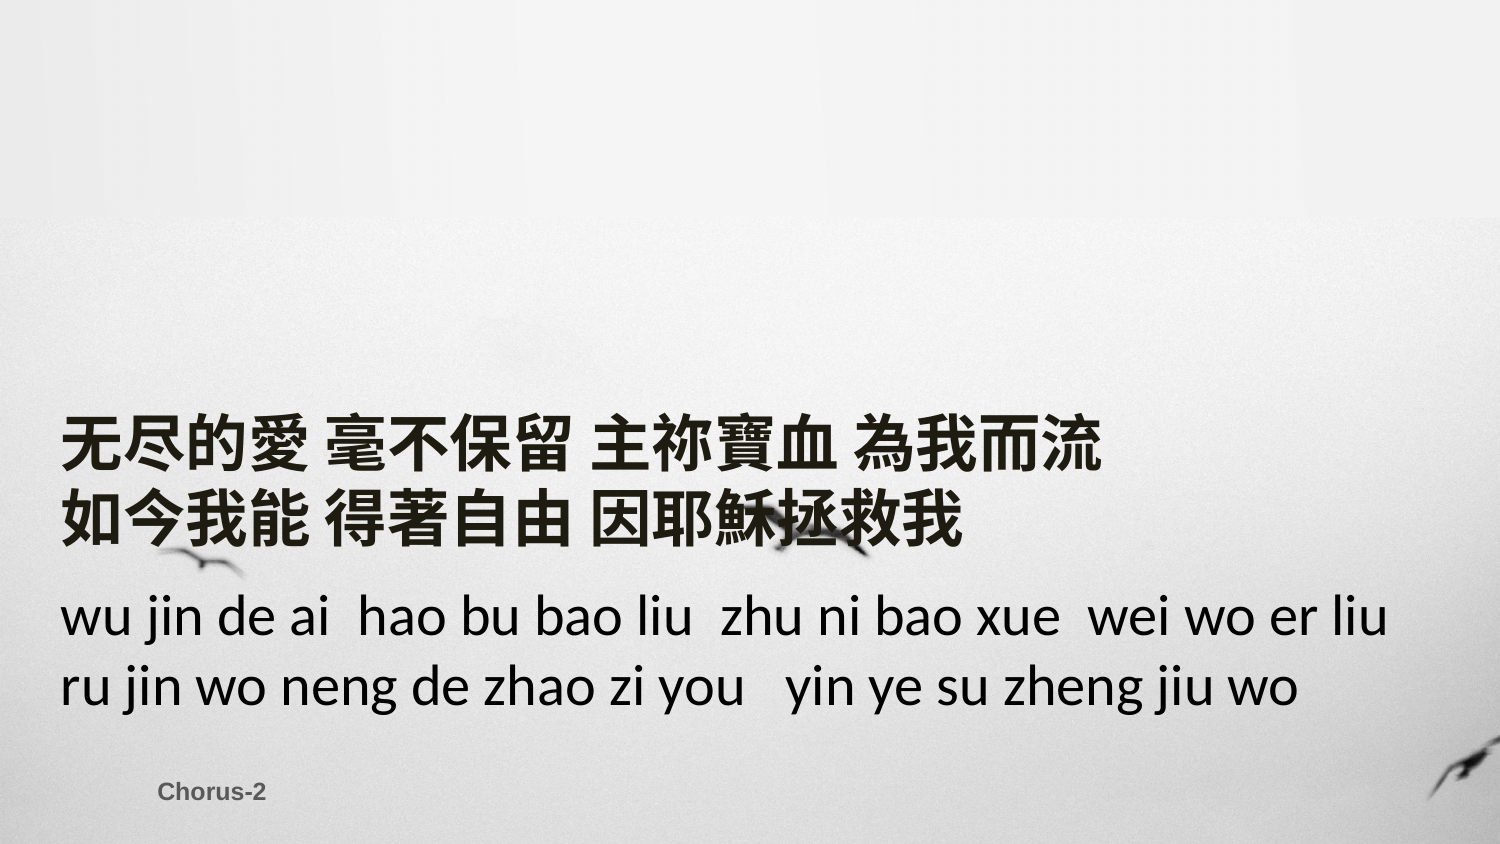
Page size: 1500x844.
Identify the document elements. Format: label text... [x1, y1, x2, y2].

text_box Chorus-2 [142, 768, 293, 813]
picture [0, 0, 1500, 844]
text_box 无尽的愛 毫不保留 主祢寶血 為我而流 如今我能 得著自由 因耶穌拯救我 wu jin de ai hao bu bao liu zhu ni bao xue wei wo er liu ru jin wo neng de zhao zi you yin ye su zheng jiu wo [46, 397, 1412, 775]
